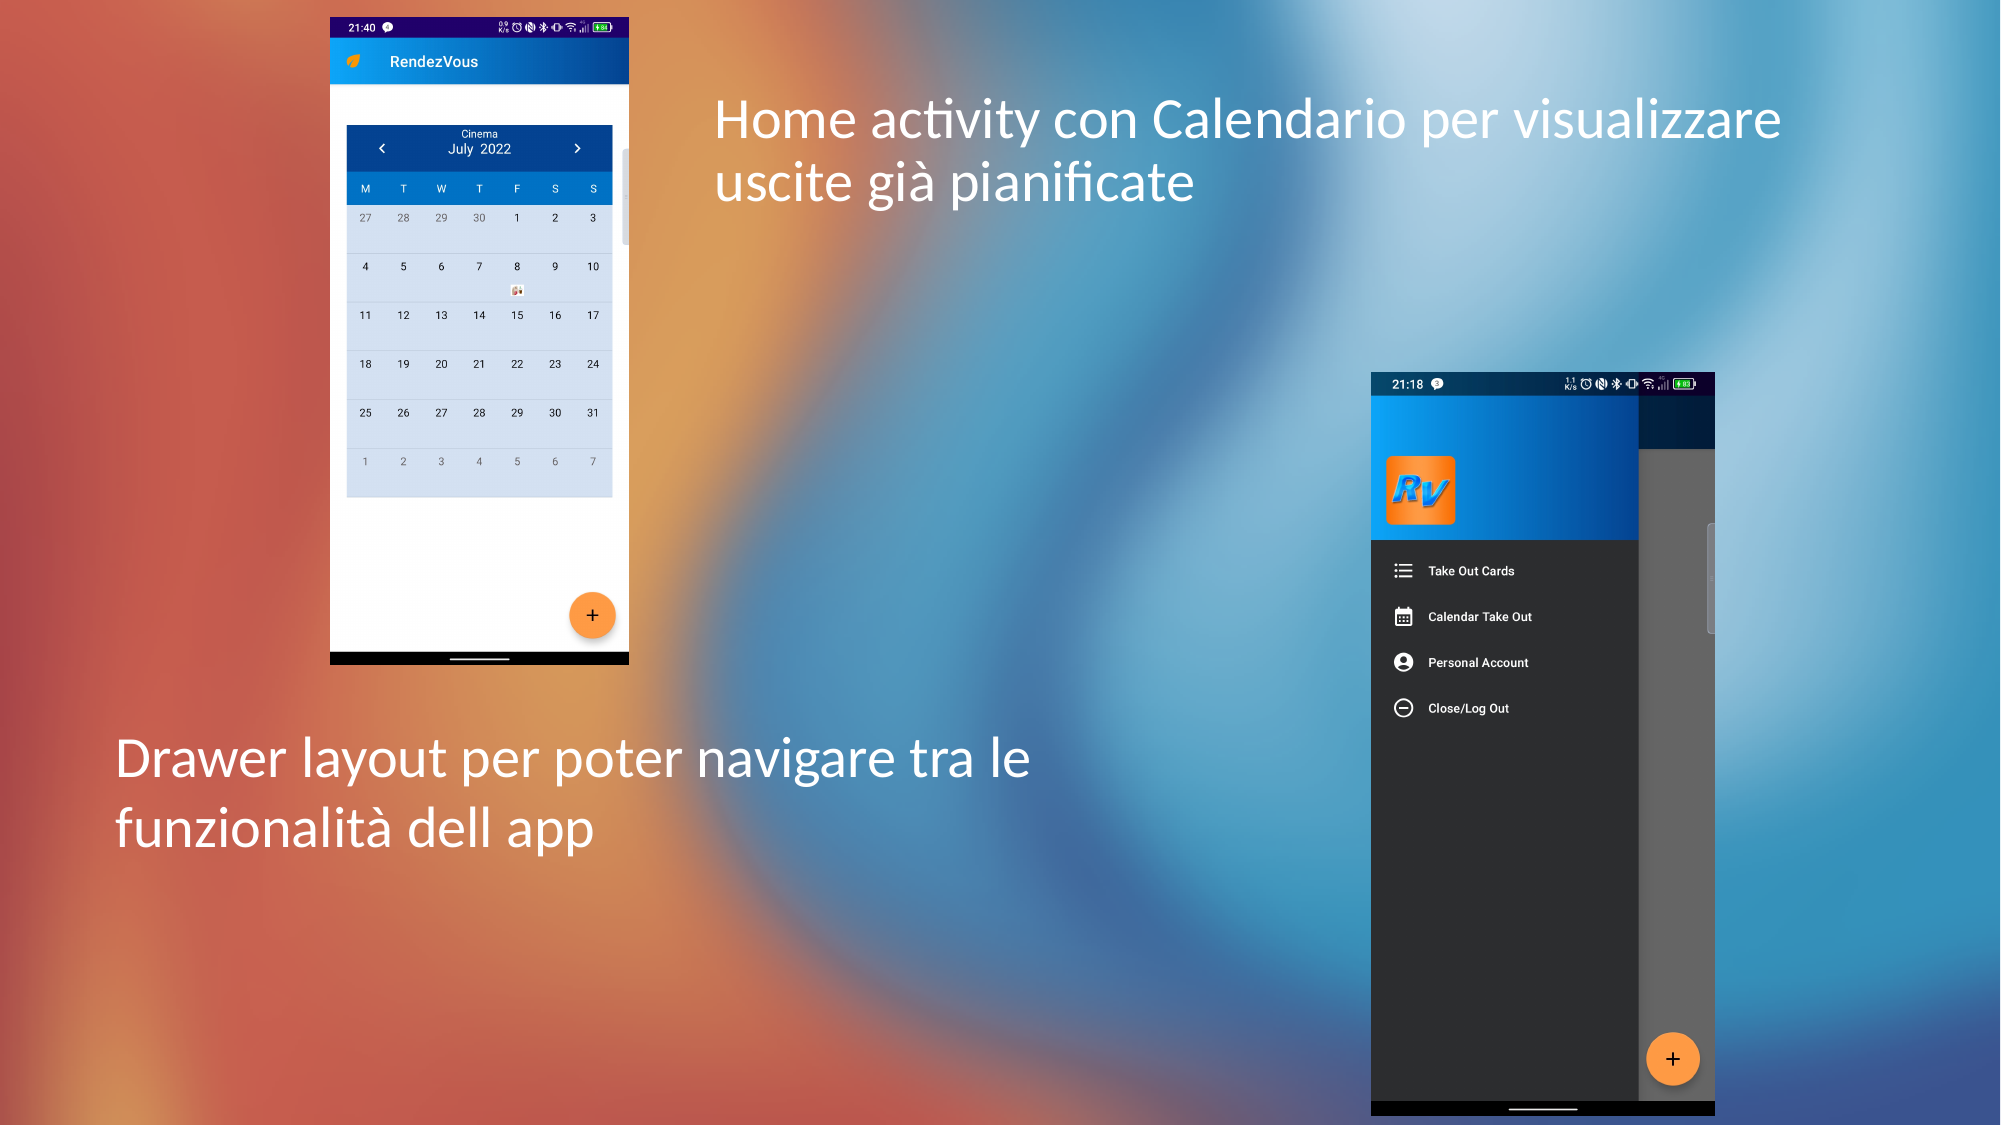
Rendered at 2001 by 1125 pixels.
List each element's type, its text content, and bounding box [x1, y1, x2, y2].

text_box [26, 623, 1251, 1045]
picture [0, 0, 2001, 1125]
text_box Home activity con Calendario per visualizzare uscite già pianificate [700, 80, 1948, 525]
text_box Drawer layout per poter navigare tra le funzionalità dell app [100, 711, 1286, 867]
